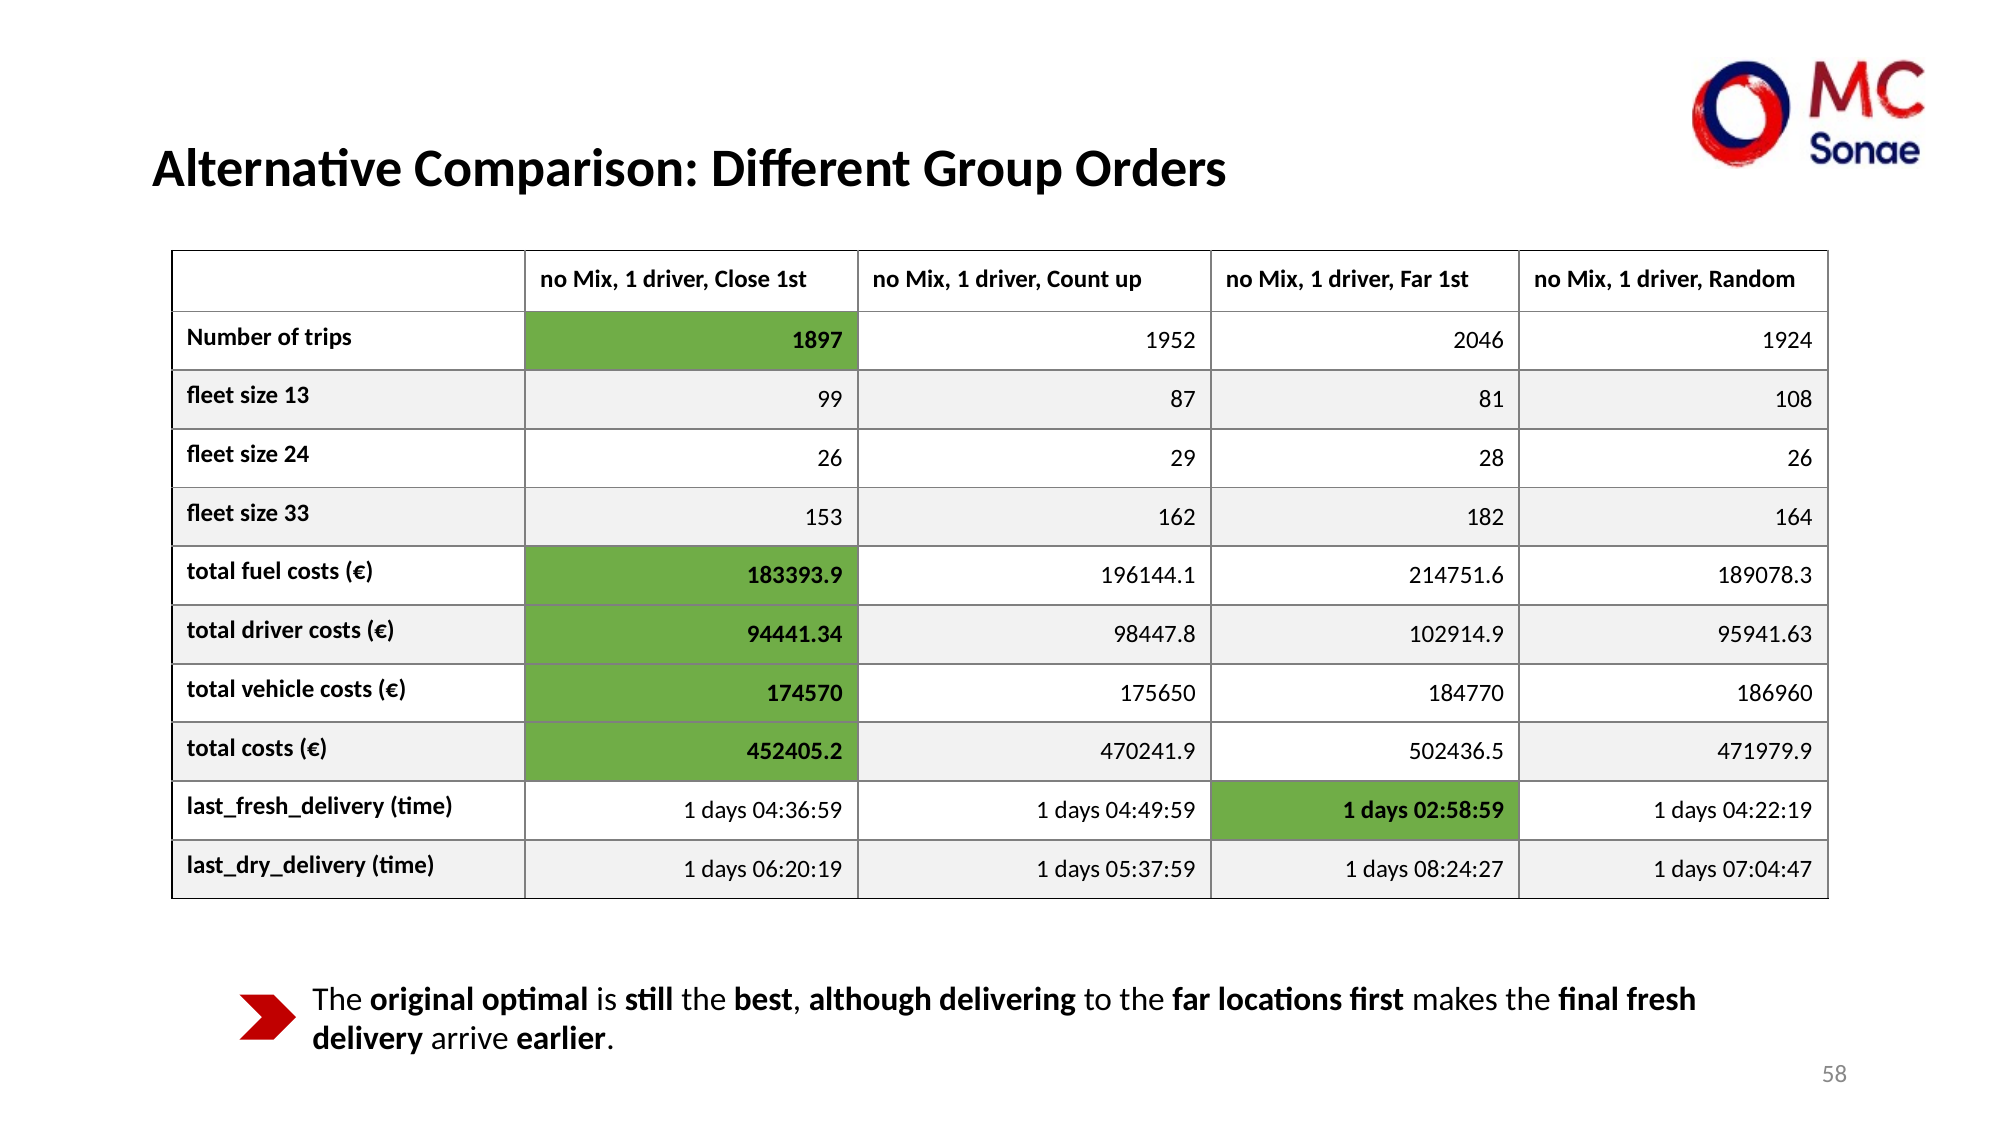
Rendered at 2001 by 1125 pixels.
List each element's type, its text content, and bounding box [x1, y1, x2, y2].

table_cell 1952 [859, 312, 1210, 369]
table_cell 87 [859, 371, 1210, 428]
table_header [173, 251, 524, 311]
table_cell 502436.5 [1212, 723, 1518, 780]
table_header no Mix, 1 driver, Random [1520, 251, 1827, 311]
table_cell 1 days 04:36:59 [526, 782, 857, 839]
table_cell 108 [1520, 371, 1827, 428]
table_cell 1924 [1520, 312, 1827, 369]
table_cell last_dry_delivery (time) [173, 841, 524, 898]
table_cell 1 days 02:58:59 [1212, 782, 1518, 839]
picture [1691, 57, 1926, 169]
table_cell 189078.3 [1520, 547, 1827, 604]
table_cell 174570 [526, 665, 857, 721]
table_cell 1 days 08:24:27 [1212, 841, 1518, 898]
table_cell 183393.9 [526, 547, 857, 604]
table_header no Mix, 1 driver, Close 1st [526, 251, 857, 311]
table_cell 95941.63 [1520, 606, 1827, 663]
table_cell fleet size 24 [173, 430, 524, 487]
table_cell 1897 [526, 312, 857, 369]
table_cell 1 days 04:22:19 [1520, 782, 1827, 839]
table_cell 470241.9 [859, 723, 1210, 780]
table_cell 184770 [1212, 665, 1518, 721]
table_cell 26 [526, 430, 857, 487]
table_cell 214751.6 [1212, 547, 1518, 604]
table_header no Mix, 1 driver, Far 1st [1212, 251, 1518, 311]
table_cell fleet size 33 [173, 488, 524, 545]
table_cell last_fresh_delivery (time) [173, 782, 524, 839]
text_box [239, 994, 297, 1040]
table_cell 162 [859, 488, 1210, 545]
table_cell 1 days 05:37:59 [859, 841, 1210, 898]
table_cell 102914.9 [1212, 606, 1518, 663]
slide_number ‹#› [1412, 1042, 1863, 1103]
table_cell total fuel costs (€) [173, 547, 524, 604]
table_cell 452405.2 [526, 723, 857, 780]
table_cell Number of trips [173, 312, 524, 369]
table_cell 1 days 07:04:47 [1520, 841, 1827, 898]
table_header no Mix, 1 driver, Count up [859, 251, 1210, 311]
table_cell 1 days 06:20:19 [526, 841, 857, 898]
table_cell 98447.8 [859, 606, 1210, 663]
table_cell 1 days 04:49:59 [859, 782, 1210, 839]
table_cell total costs (€) [173, 723, 524, 780]
table_cell 182 [1212, 488, 1518, 545]
text_box Alternative Comparison: Different Group Orders [137, 59, 1735, 278]
table_cell 29 [859, 430, 1210, 487]
table_cell 94441.34 [526, 606, 857, 663]
table_cell total vehicle costs (€) [173, 665, 524, 721]
table_cell 164 [1520, 488, 1827, 545]
table_cell 175650 [859, 665, 1210, 721]
table_cell 153 [526, 488, 857, 545]
text_box The original optimal is still the best, although delivering to the far locations first makes the final fresh delivery arrive earlier. [297, 969, 1733, 1064]
table_cell 2046 [1212, 312, 1518, 369]
table_cell fleet size 13 [173, 371, 524, 428]
table_cell 99 [526, 371, 857, 428]
table_cell 26 [1520, 430, 1827, 487]
table_cell 186960 [1520, 665, 1827, 721]
table_cell 28 [1212, 430, 1518, 487]
table_cell 471979.9 [1520, 723, 1827, 780]
table_cell 81 [1212, 371, 1518, 428]
table_cell 196144.1 [859, 547, 1210, 604]
table_cell total driver costs (€) [173, 606, 524, 663]
